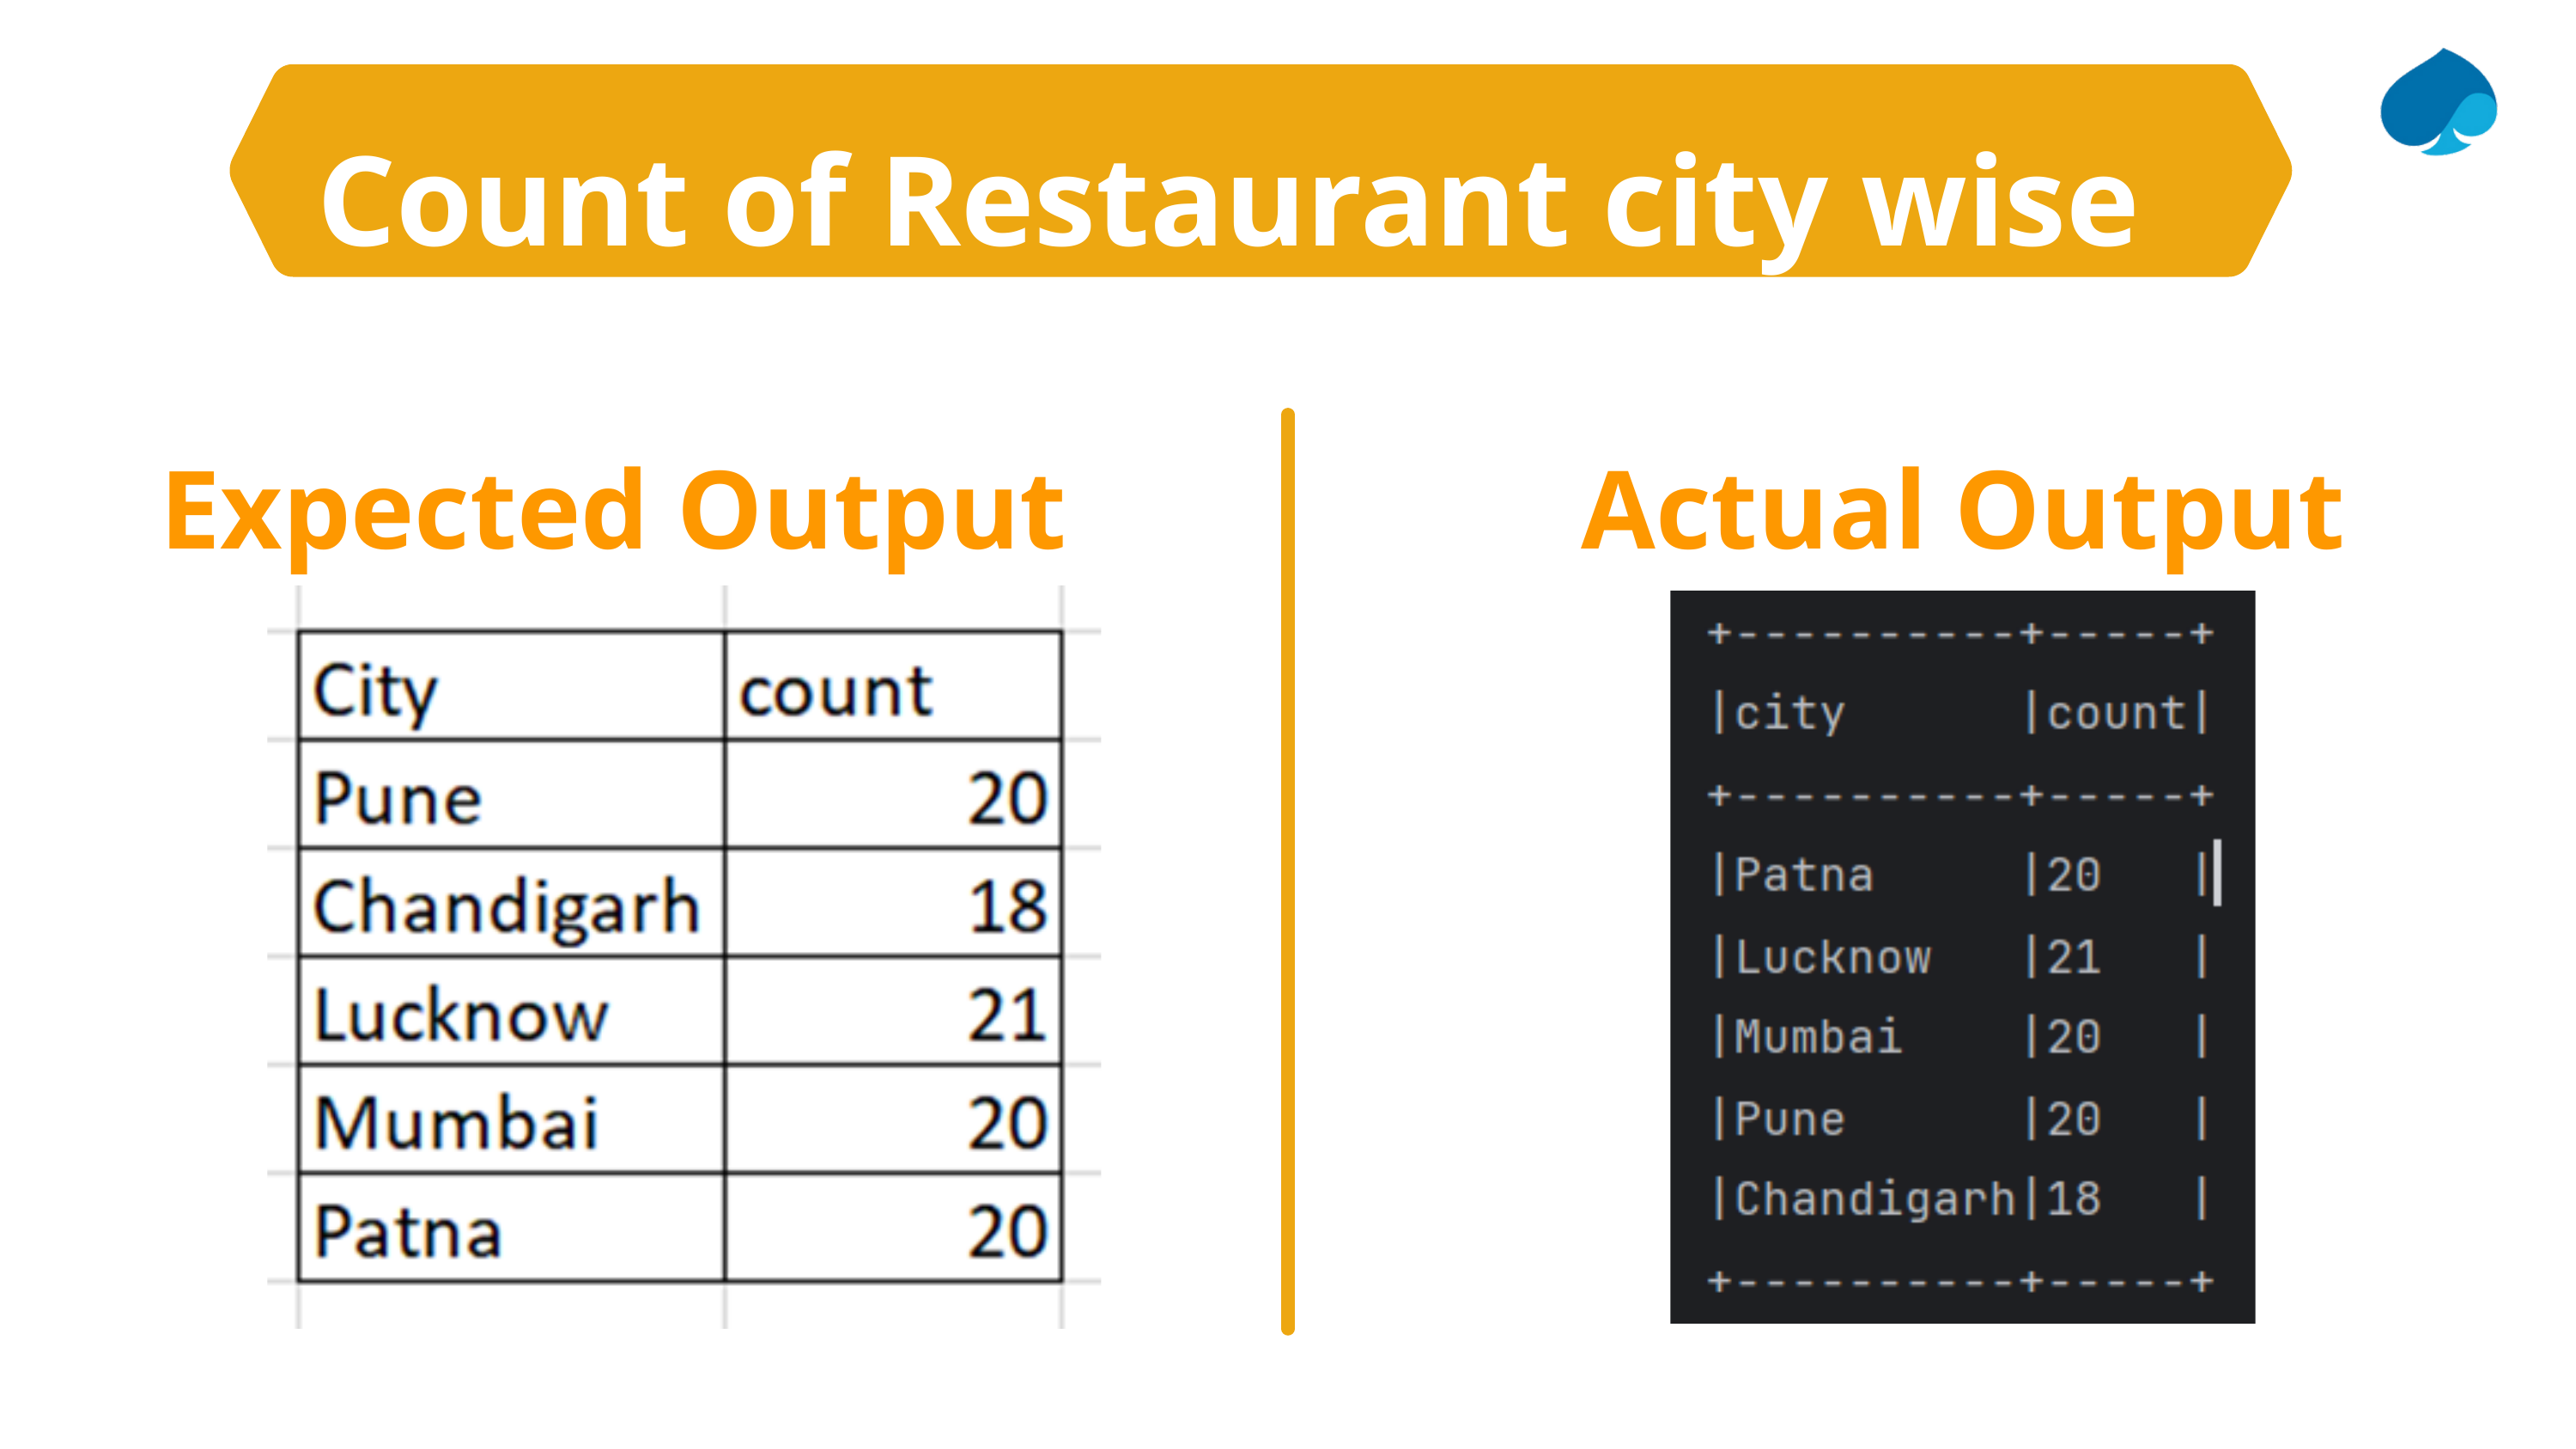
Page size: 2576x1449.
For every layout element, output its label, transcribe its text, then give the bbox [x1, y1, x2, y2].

text_box [1670, 591, 2256, 1324]
text_box [2372, 34, 2506, 169]
text_box Expected Output [144, 390, 1082, 571]
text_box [228, 53, 2293, 277]
text_box Actual Output [1566, 390, 2359, 571]
text_box [267, 585, 1102, 1329]
text_box Count of Restaurant city wise [317, 287, 2259, 504]
